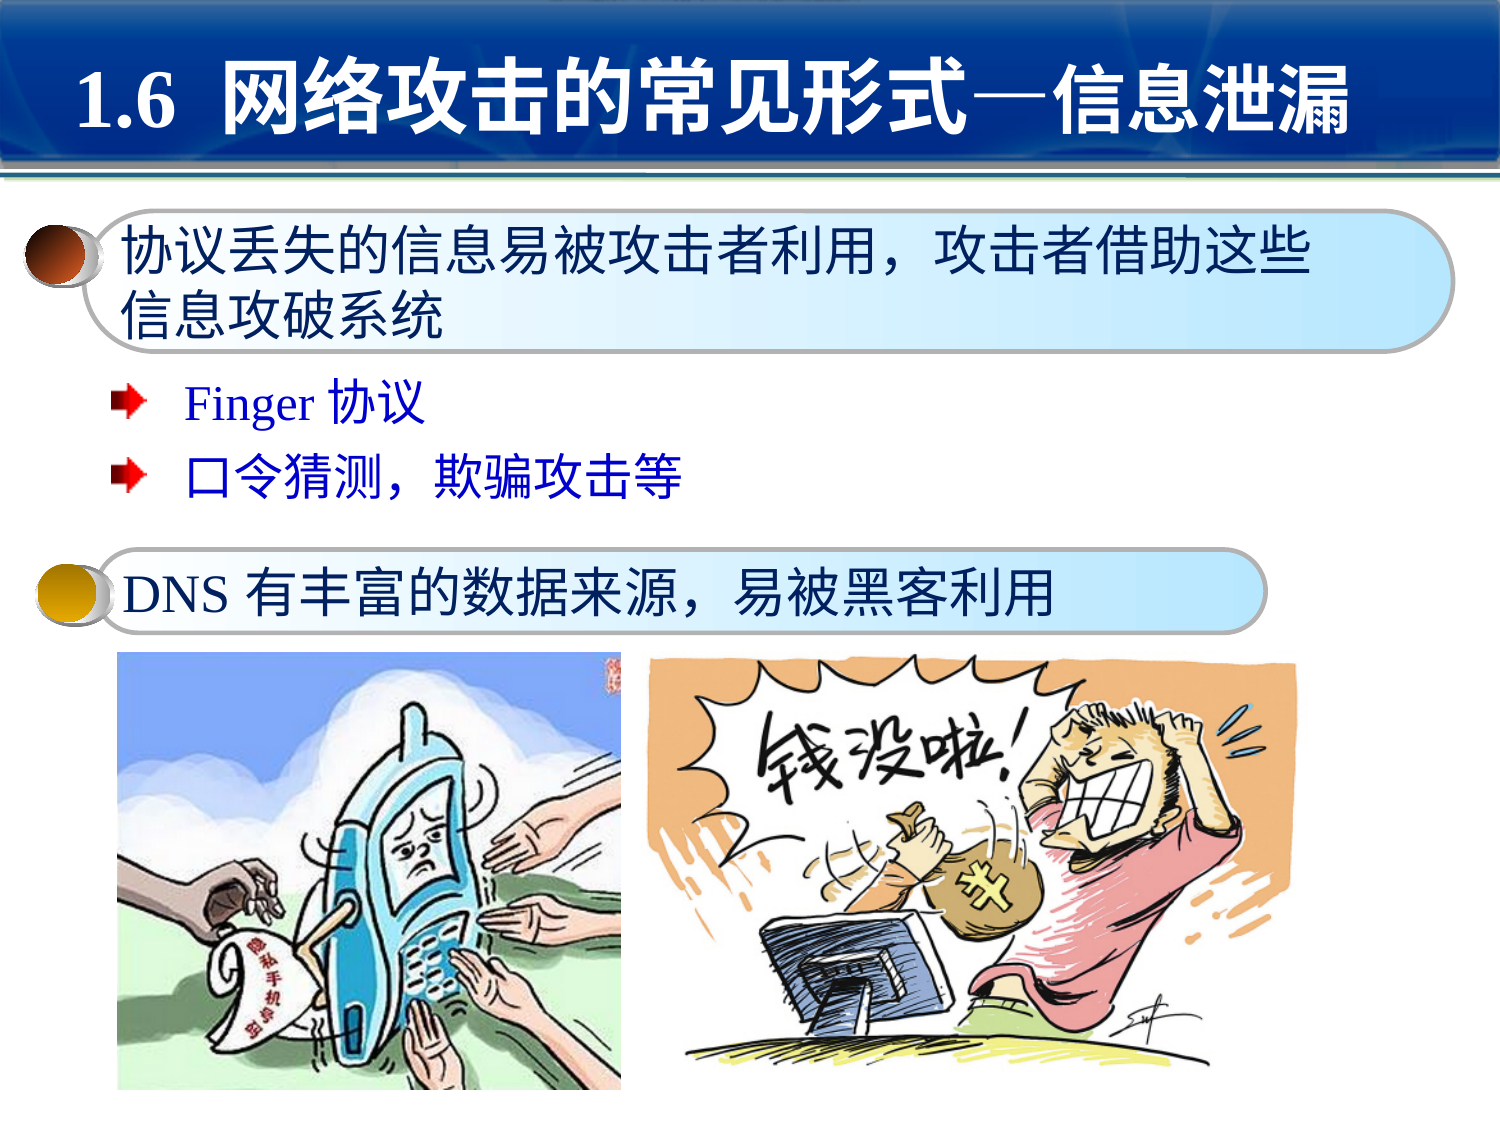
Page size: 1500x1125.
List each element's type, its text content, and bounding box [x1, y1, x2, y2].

text_box 1.6 网络攻击的常见形式—信息泄漏 [0, 0, 1425, 188]
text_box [23, 210, 1454, 352]
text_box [34, 549, 1266, 634]
text_box Finger协议 口令猜测，欺骗攻击等 [23, 363, 1477, 633]
picture [0, 182, 1500, 1125]
